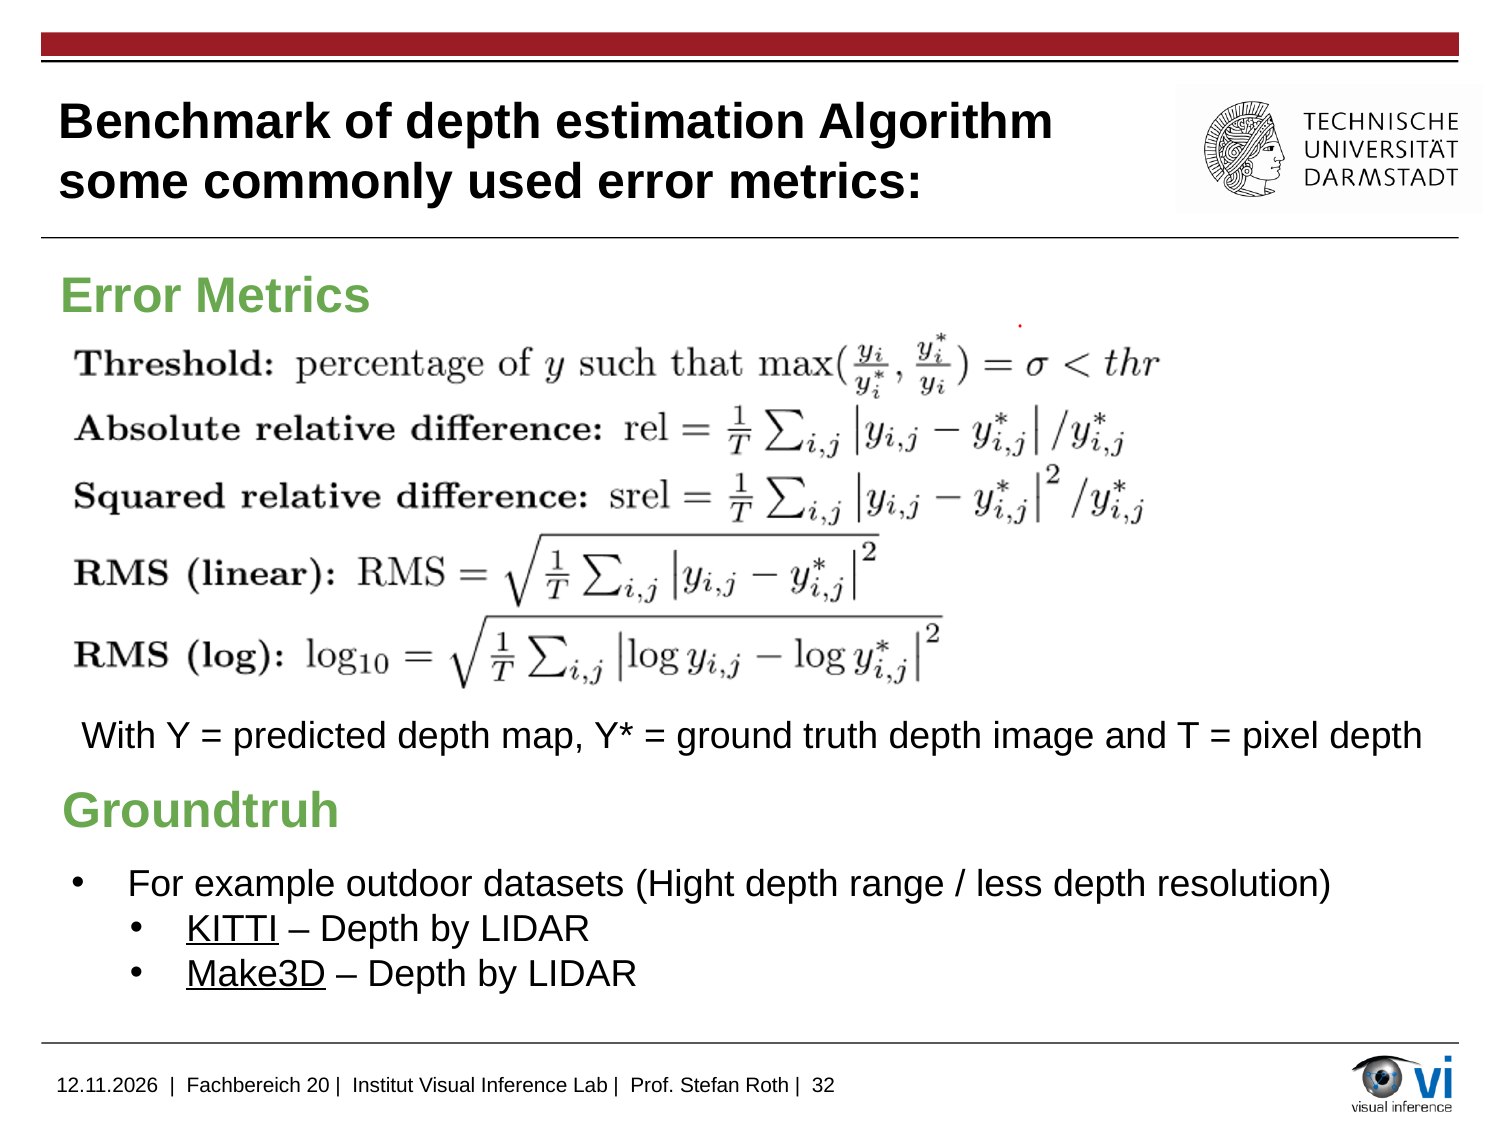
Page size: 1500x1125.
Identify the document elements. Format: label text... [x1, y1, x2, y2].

text_box Error Metrics [12, 247, 420, 325]
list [58, 324, 1179, 689]
text_box With Y = predicted depth map, Y* = ground truth depth image and T = pixel depth [66, 703, 1439, 764]
text_box Groundtruh [0, 762, 405, 840]
text_box For example outdoor datasets (Hight depth range / less depth resolution) KITTI – Depth by LIDAR Make3D – Depth by LIDAR [56, 851, 1444, 1002]
picture [1351, 1055, 1500, 1112]
picture [1175, 84, 1483, 214]
title Benchmark of depth estimation Algorithm some commonly used error metrics: [58, 79, 1149, 218]
